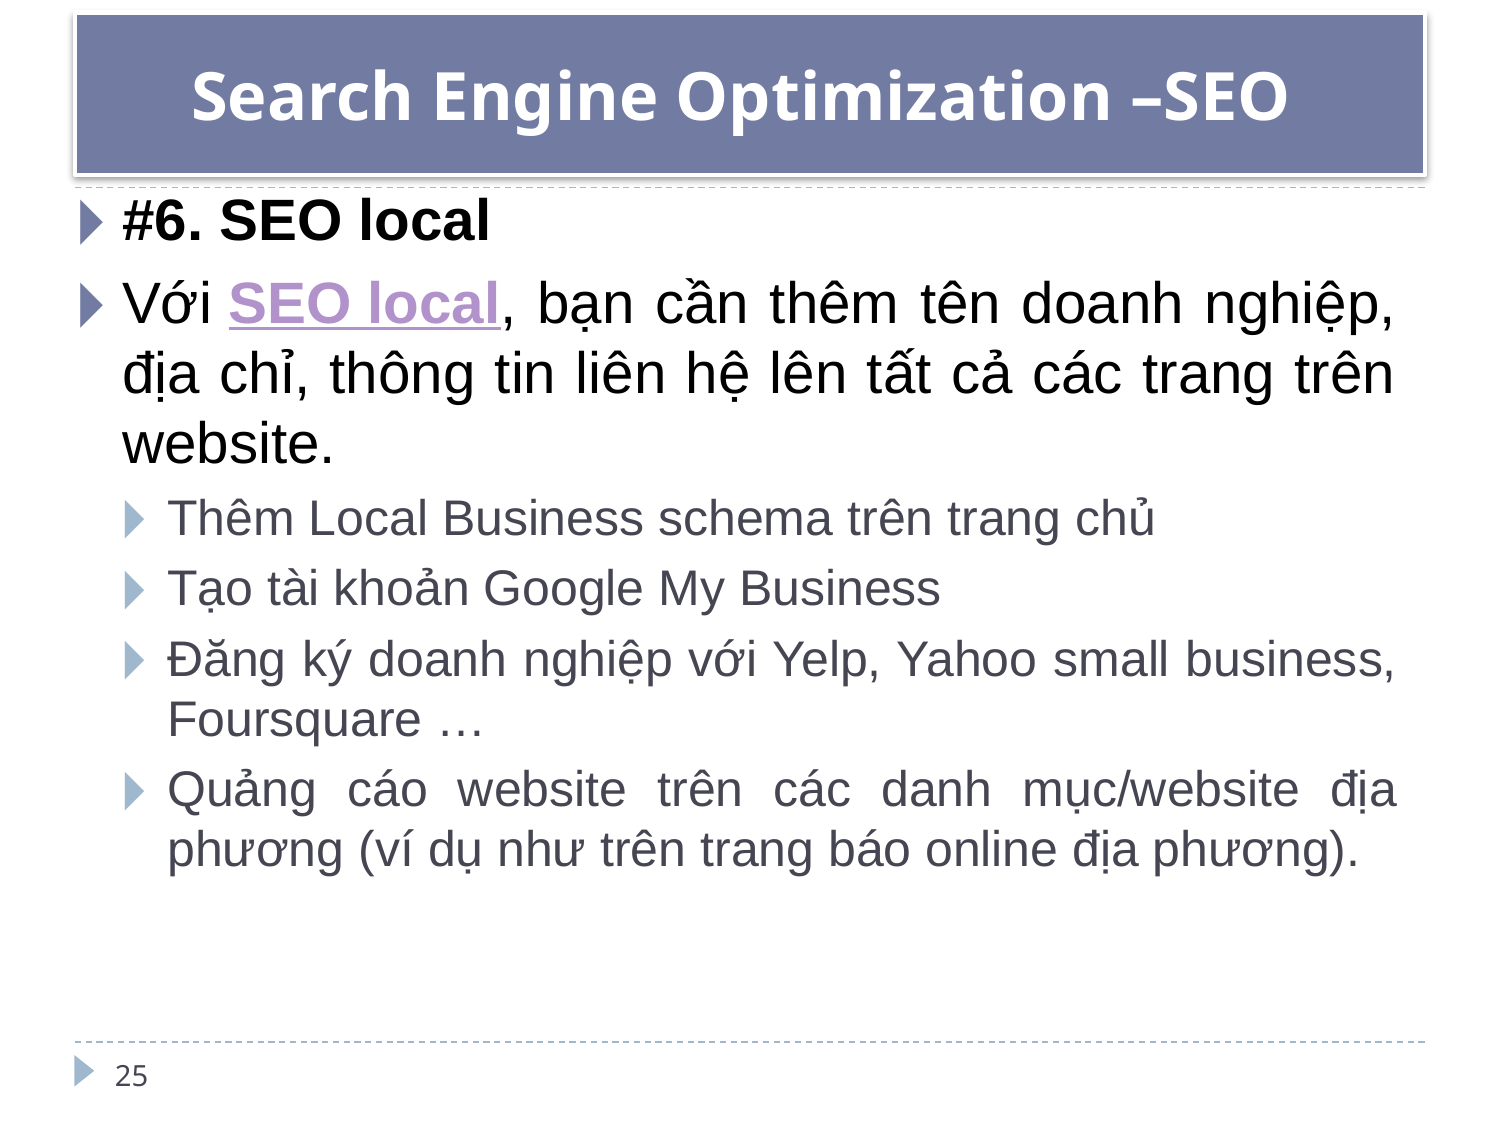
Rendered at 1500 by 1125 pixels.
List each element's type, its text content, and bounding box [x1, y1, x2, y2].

title Search Engine Optimization –SEO [75, 12, 1425, 175]
slide_number 25 [99, 1050, 425, 1110]
list #6. SEO local Với SEO local, bạn cần thêm tên doanh nghiệp, địa chỉ, thông tin liên hệ lên tất cả các trang trên website. Thêm Local Business schema trên trang chủ Tạo tài khoản Google My Business Đăng ký doanh nghiệp với Yelp, Yahoo small business, Foursquare … Quảng cáo website trên các danh mục/website địa phương (ví dụ như trên trang báo online địa phương). [62, 174, 1413, 985]
